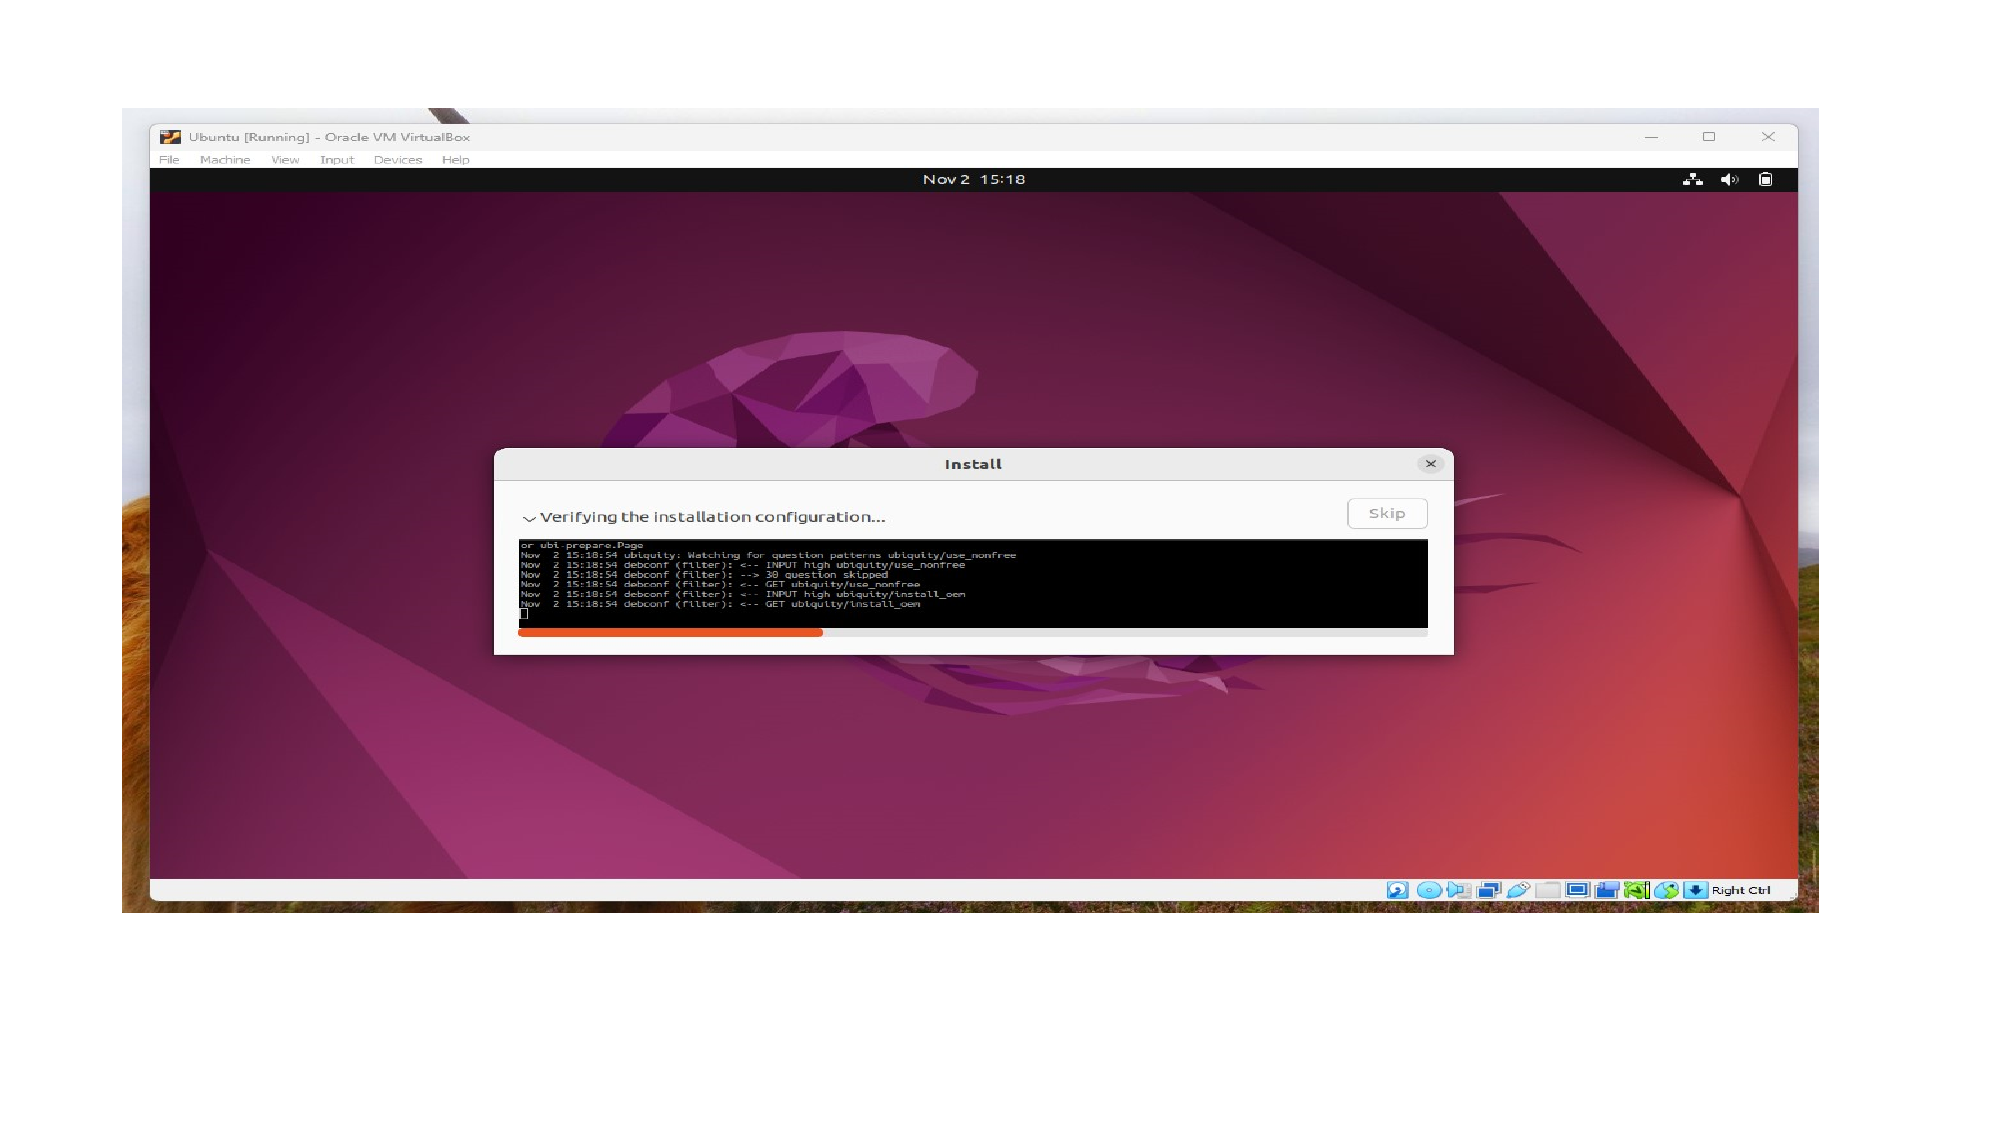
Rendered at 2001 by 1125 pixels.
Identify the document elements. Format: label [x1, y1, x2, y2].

list [122, 108, 1819, 913]
